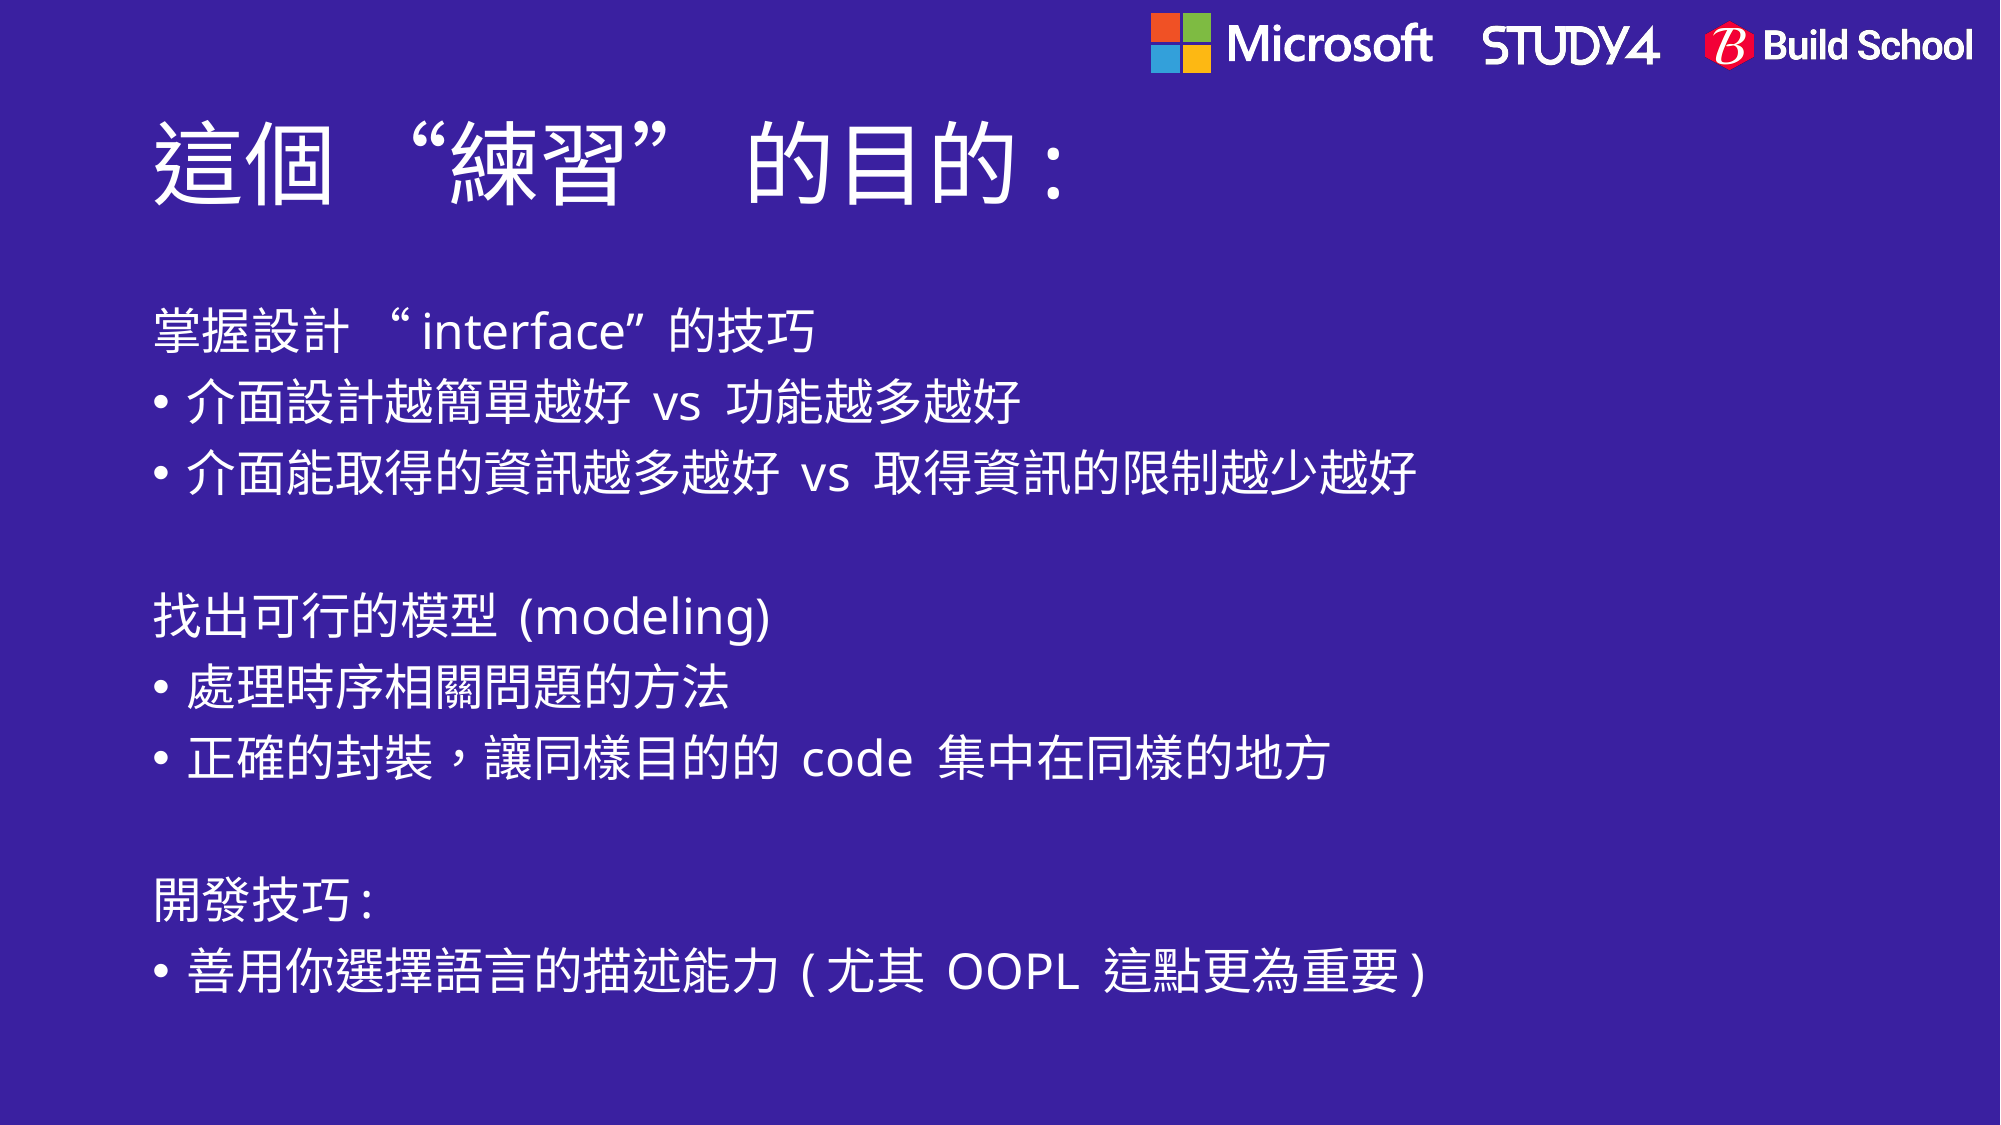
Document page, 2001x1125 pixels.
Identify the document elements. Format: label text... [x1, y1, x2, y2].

picture [1466, 7, 1677, 59]
title 這個 “練習” 的目的: [137, 59, 1863, 278]
picture [1705, 20, 1973, 71]
list 掌握設計 “interface” 的技巧 介面設計越簡單越好 vs 功能越多越好 介面能取得的資訊越多越好 vs 取得資訊的限制越少越好 找出可行的模型 (modeling) 處理時序相關問題的方法 正確的封裝，讓同樣目的的 code 集中在同樣的地方 開發技巧: 善用你選擇語言的描述能力 (尤其 OOPL 這點更為重要) [137, 299, 1863, 1014]
